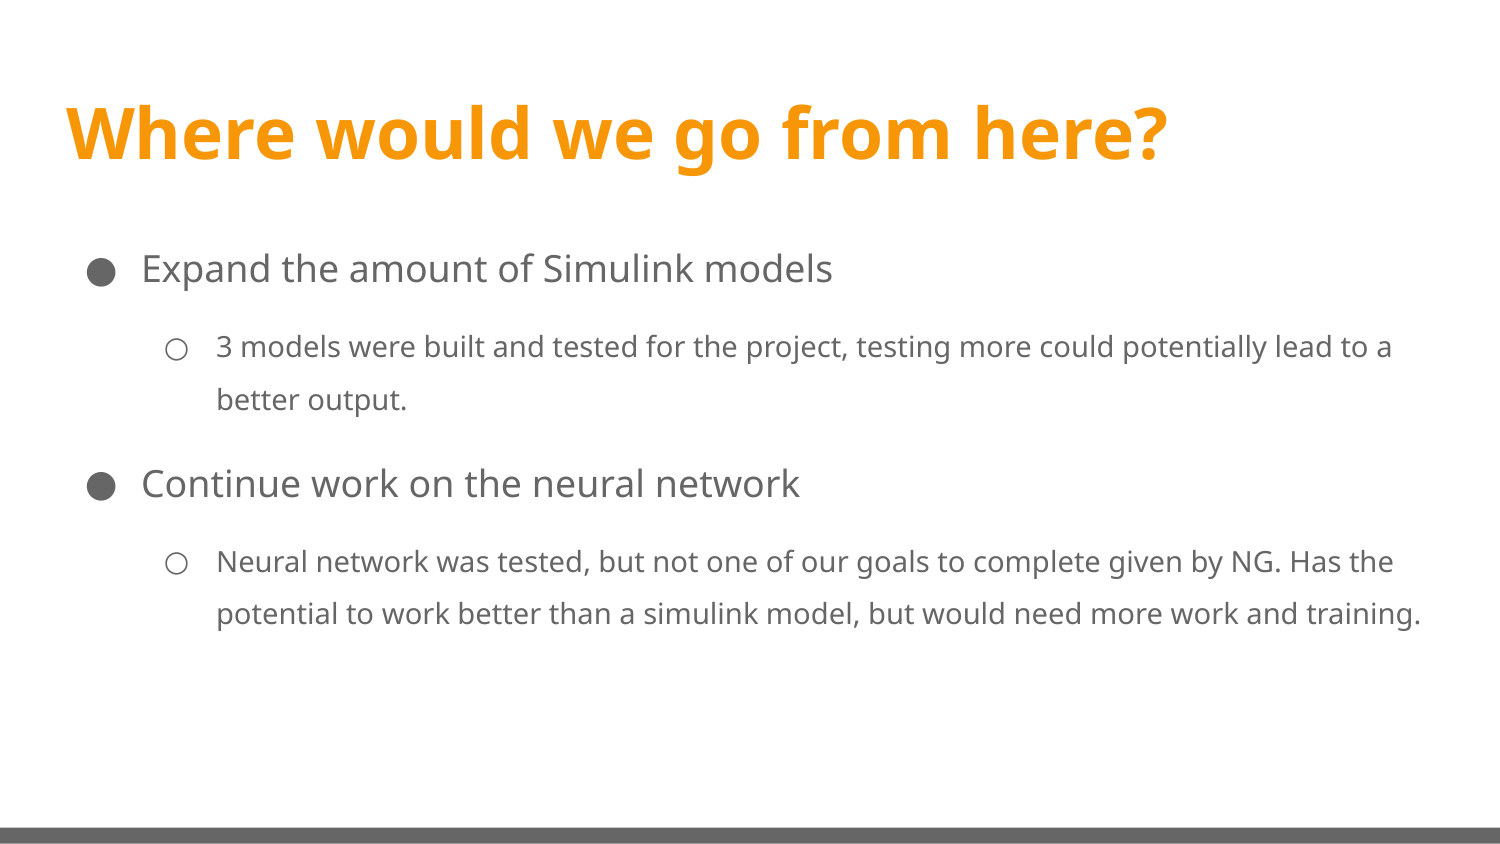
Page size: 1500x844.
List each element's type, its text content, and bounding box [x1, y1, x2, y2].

title Where would we go from here? [51, 72, 1449, 189]
list Expand the amount of Simulink models 3 models were built and tested for the project, testing more could potentially lead to a better output. Continue work on the neural network Neural network was tested, but not one of our goals to complete given by NG. Has the potential to work better than a simulink model, but would need more work and training. [51, 207, 1449, 750]
